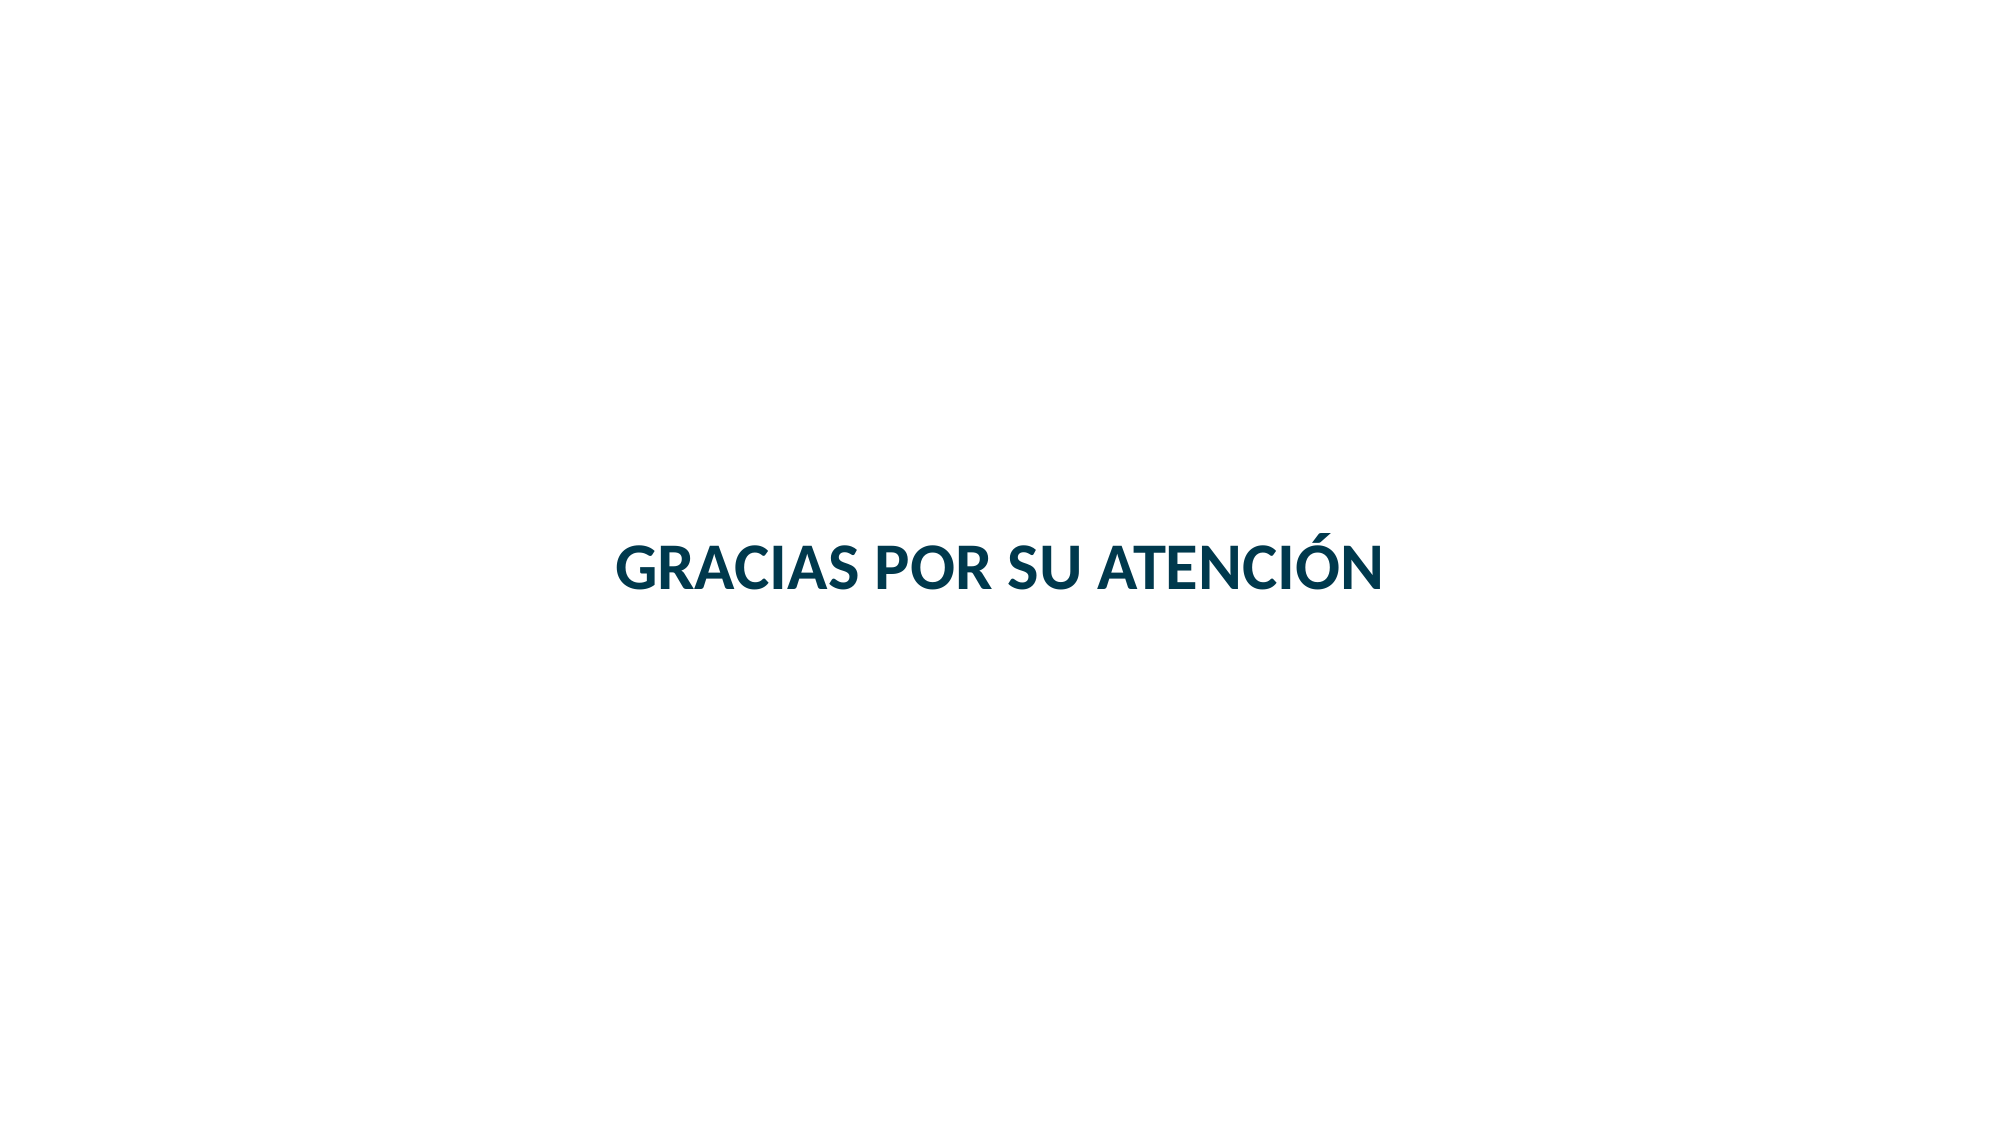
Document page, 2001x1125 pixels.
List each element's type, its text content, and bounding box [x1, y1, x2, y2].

title GRACIAS POR SU ATENCIÓN [303, 453, 1697, 672]
